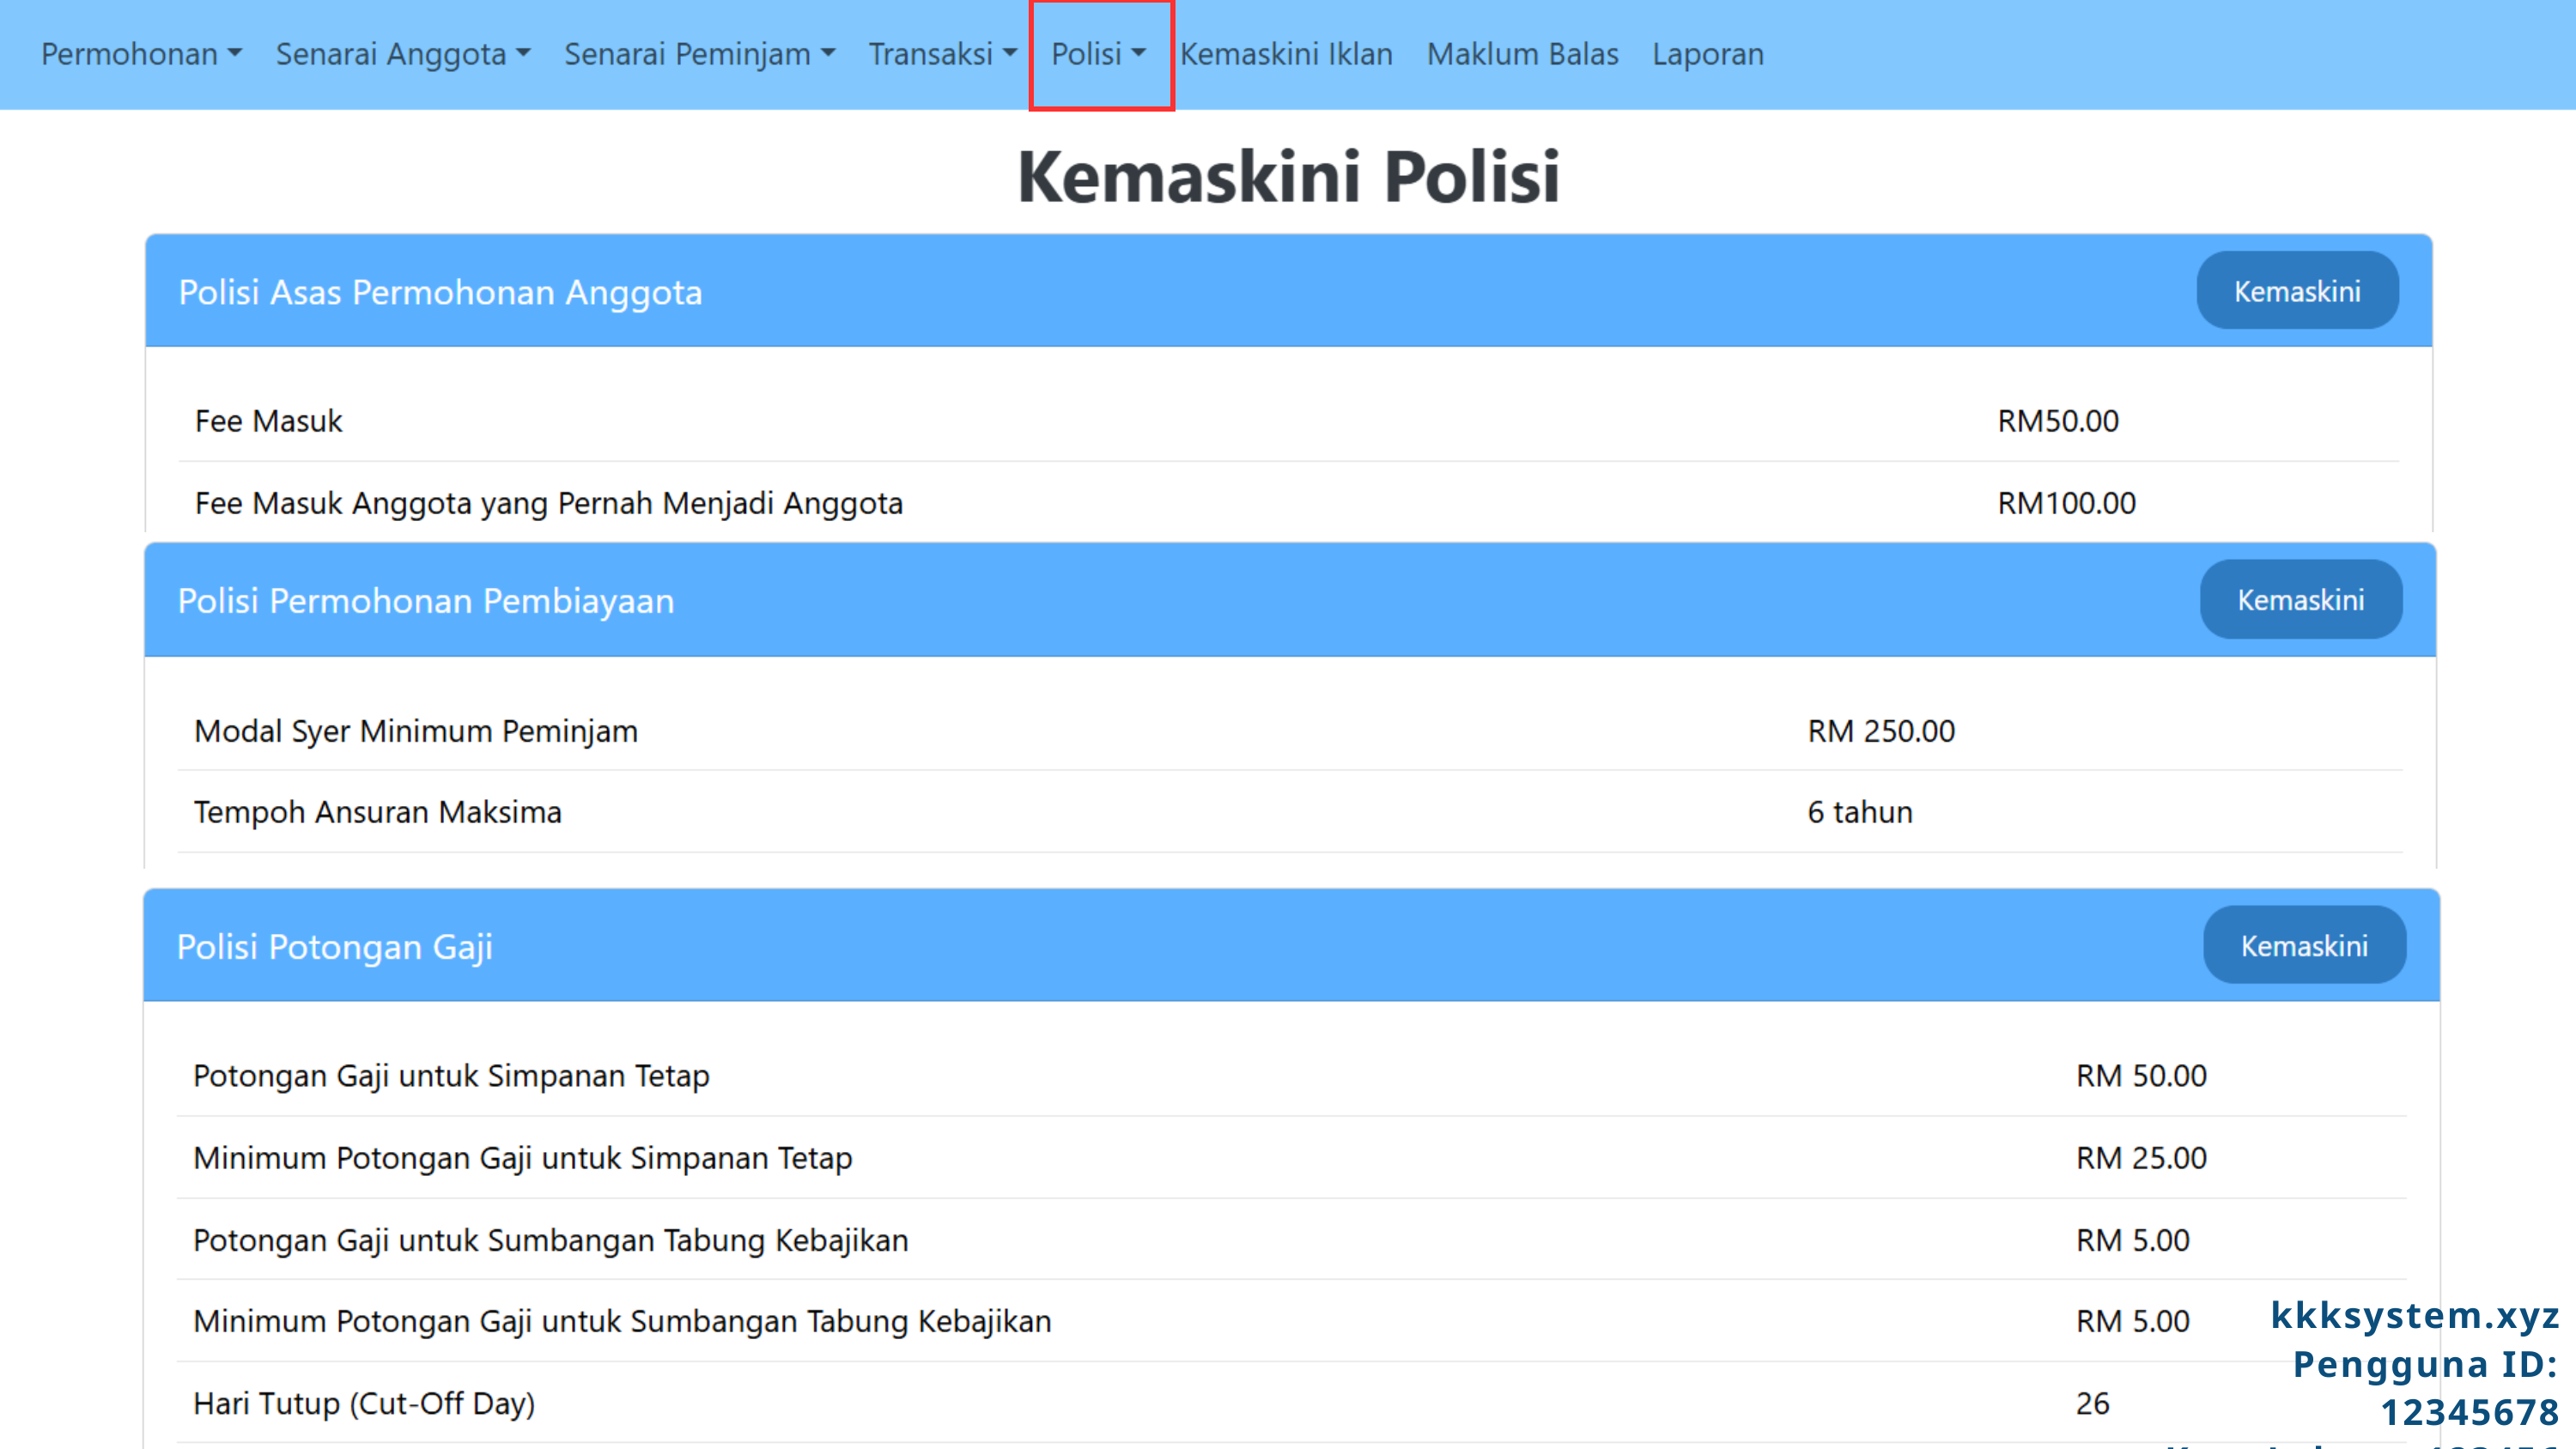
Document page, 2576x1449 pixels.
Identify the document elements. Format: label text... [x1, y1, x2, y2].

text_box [1030, 0, 1174, 110]
text_box [0, 869, 2576, 1449]
text_box [0, 0, 2576, 532]
text_box [0, 532, 2576, 869]
text_box kkksystem.xyz Pengguna ID: 12345678 Kata Laluan: 123456 [2112, 1287, 2561, 1449]
